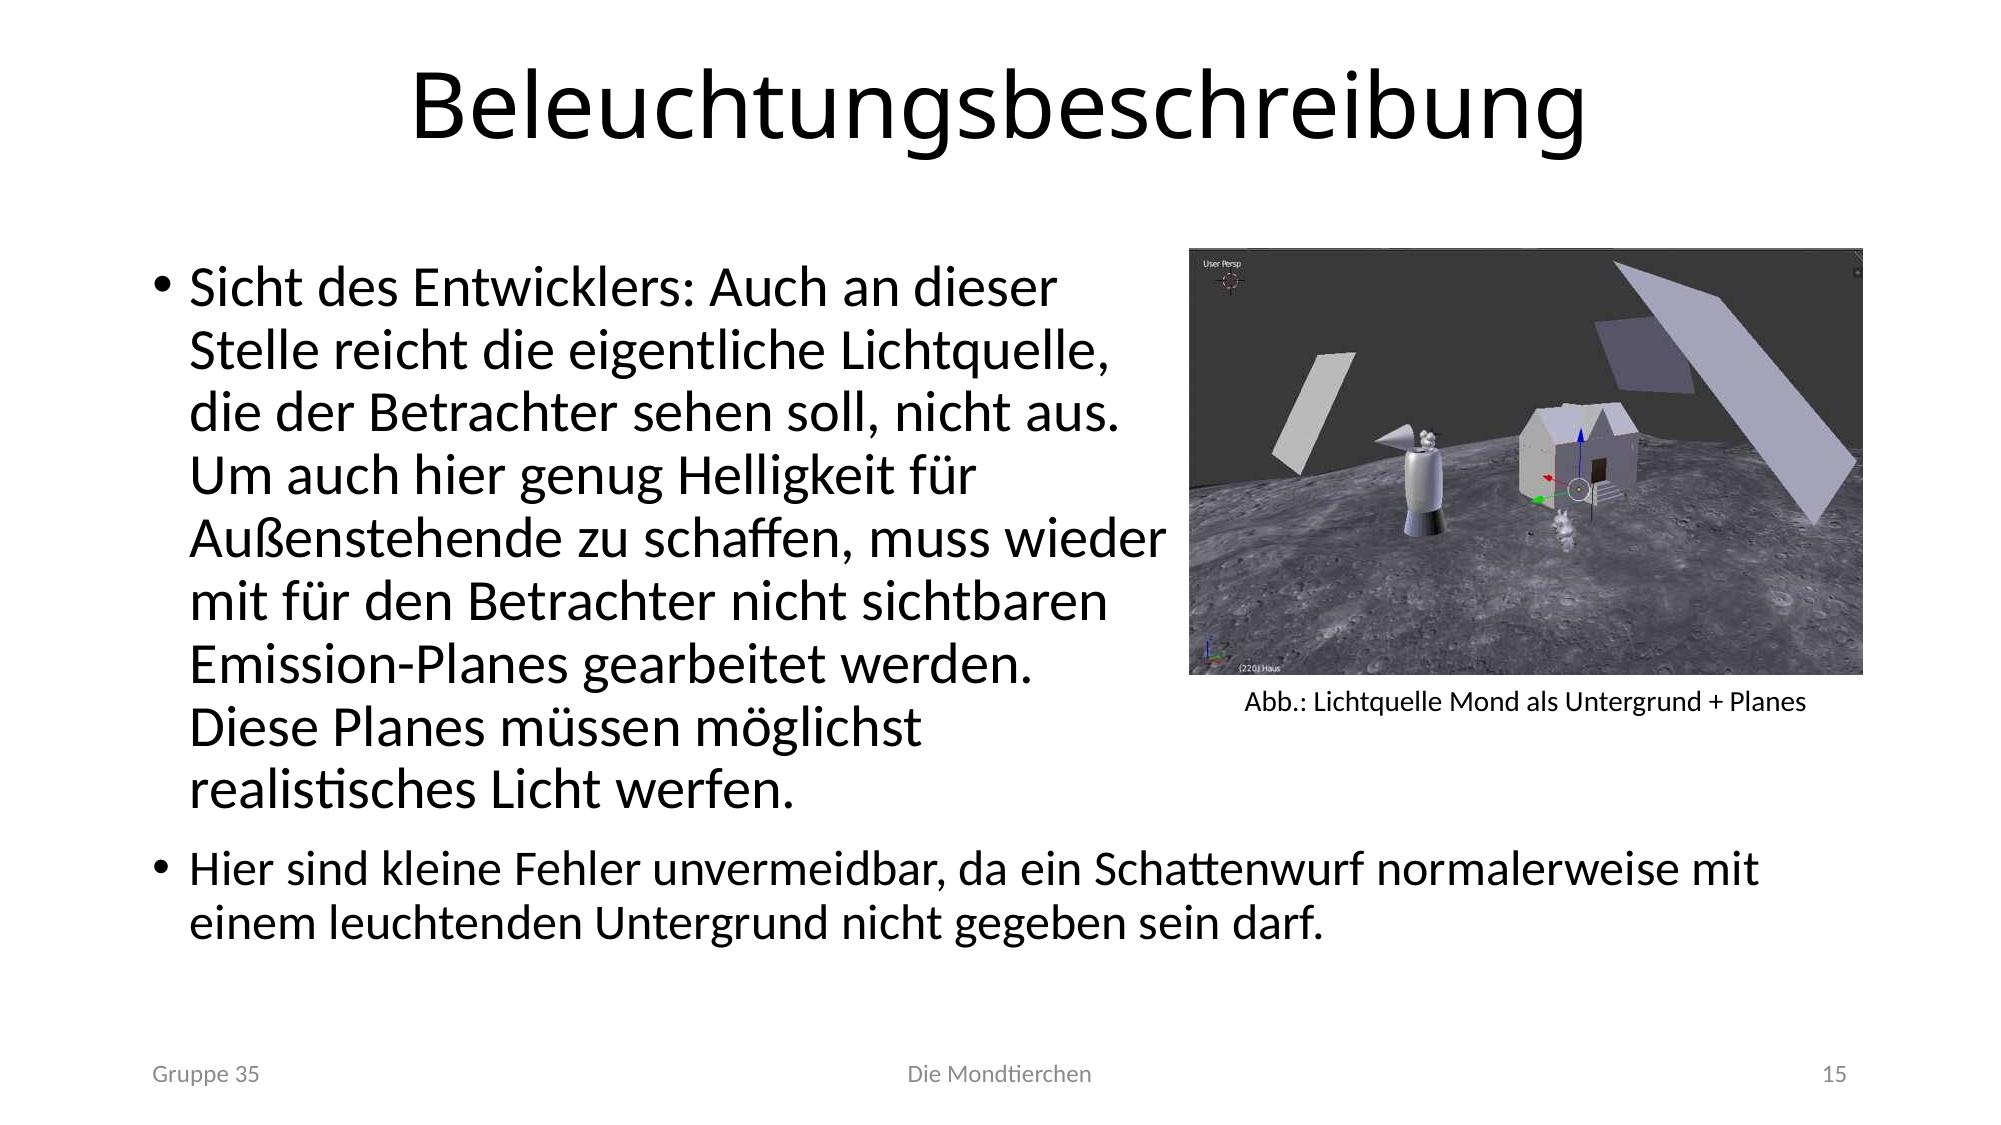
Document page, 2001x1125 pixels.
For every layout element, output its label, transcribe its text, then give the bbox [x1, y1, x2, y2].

footer Die Mondtierchen [662, 1042, 1338, 1103]
list Sicht des Entwicklers: Auch an dieser Stelle reicht die eigentliche Lichtquelle, die der Betrachter sehen soll, nicht aus. Um auch hier genug Helligkeit für Außenstehende zu schaffen, muss wieder mit für den Betrachter nicht sichtbaren Emission-Planes gearbeitet werden. Diese Planes müssen möglichst realistisches Licht werfen. Hier sind kleine Fehler unvermeidbar, da ein Schattenwurf normalerweise mit einem leuchtenden Untergrund nicht gegeben sein darf. [137, 248, 1863, 1012]
slide_number 15 [1412, 1042, 1863, 1103]
text_box Abb.: Lichtquelle Mond als Untergrund + Planes [1229, 675, 1822, 725]
slide_number Gruppe 35 [137, 1042, 588, 1103]
picture [1189, 248, 1863, 675]
title Beleuchtungsbeschreibung [137, 0, 1863, 218]
